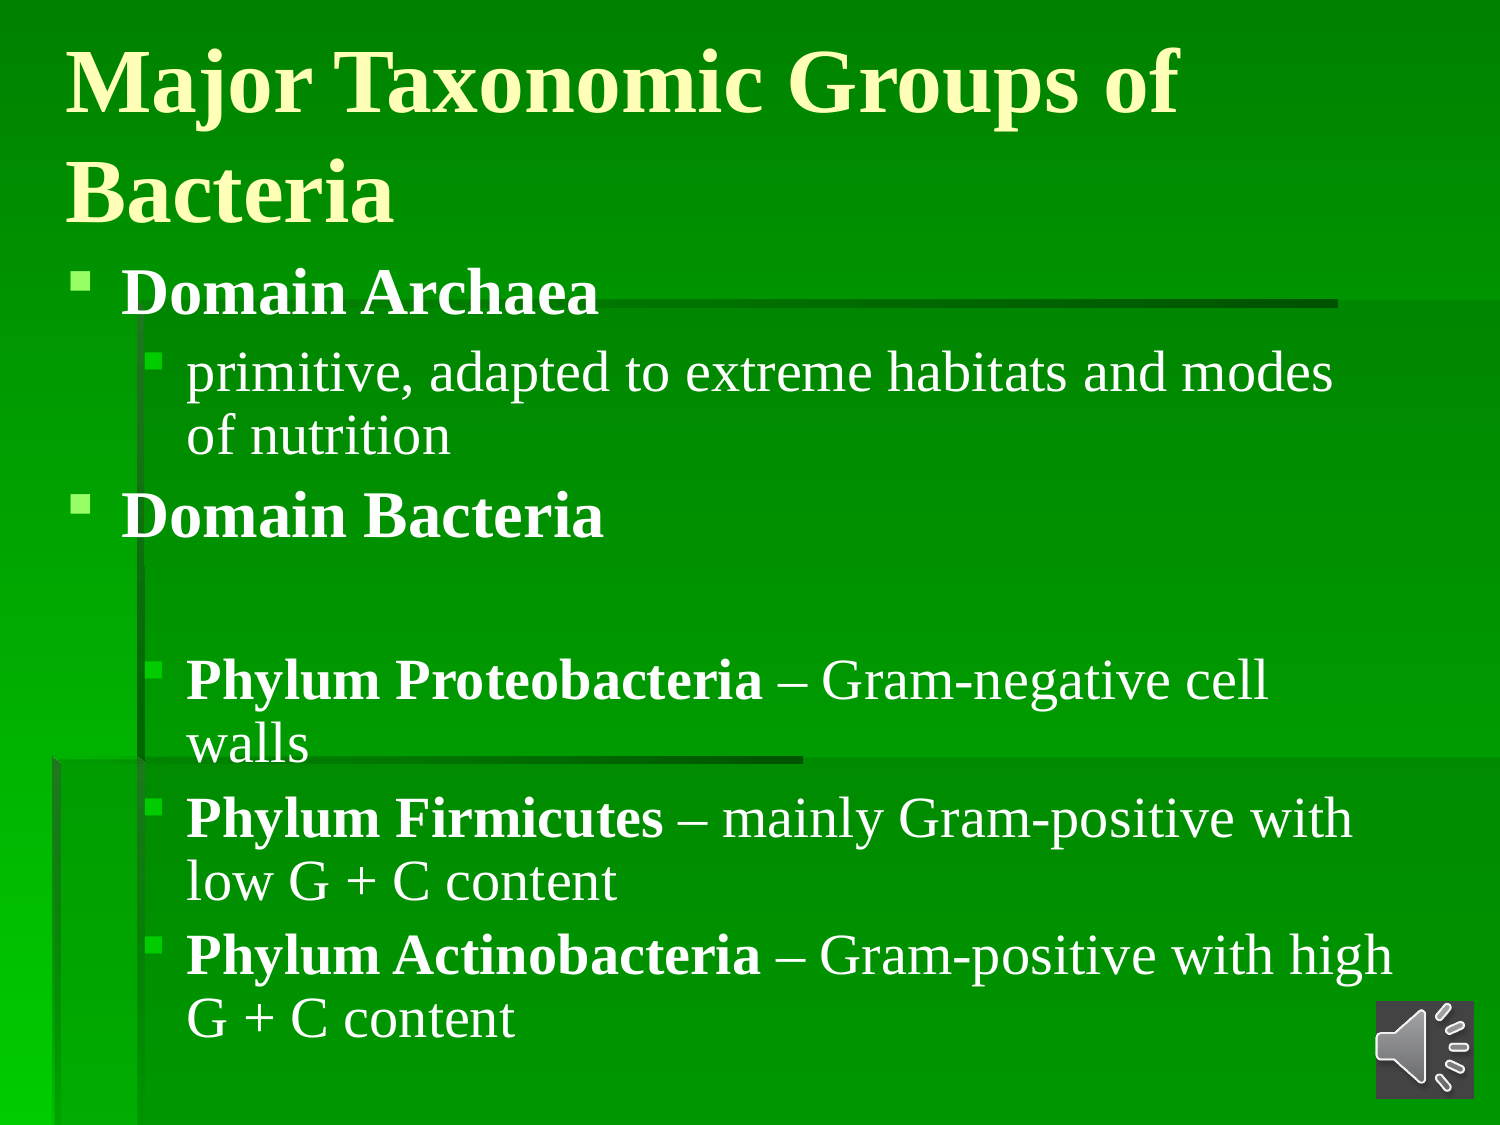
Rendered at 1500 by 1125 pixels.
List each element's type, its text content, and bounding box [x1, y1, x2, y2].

picture [1374, 999, 1476, 1101]
title Major Taxonomic Groups of Bacteria [49, 49, 1476, 213]
list Domain Archaea primitive, adapted to extreme habitats and modes of nutrition Domain Bacteria Phylum Proteobacteria – Gram-negative cell walls Phylum Firmicutes – mainly Gram-positive with low G + C content Phylum Actinobacteria – Gram-positive with high G + C content [49, 249, 1413, 1026]
